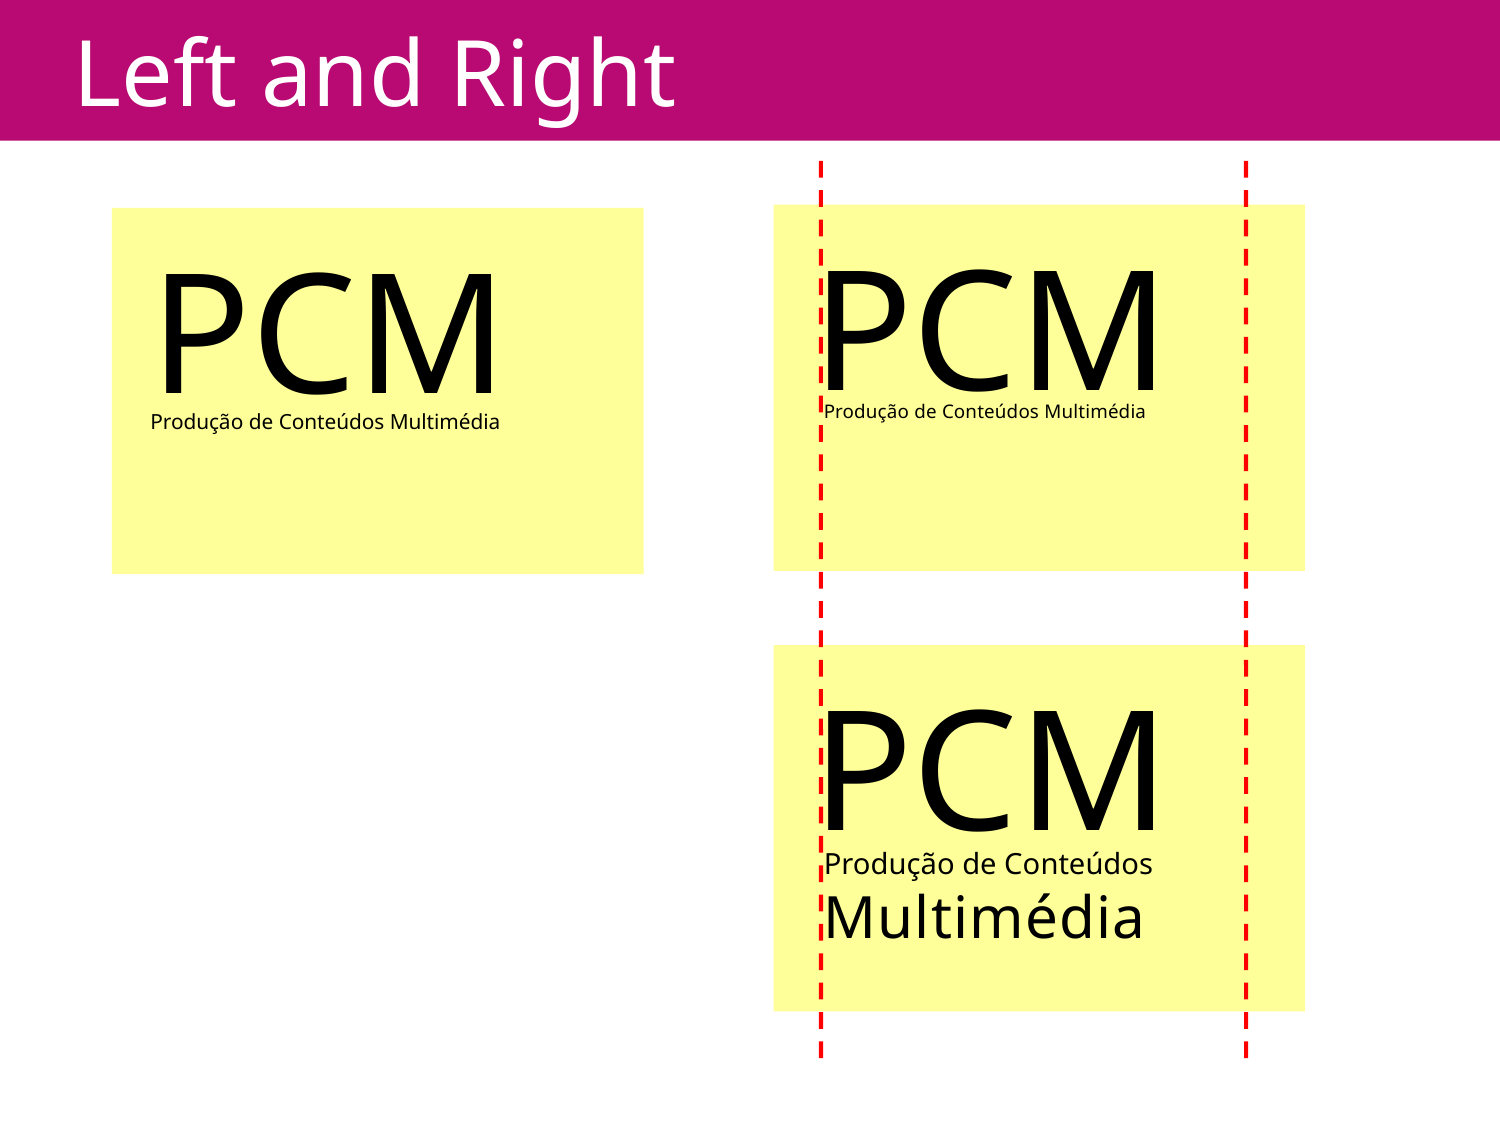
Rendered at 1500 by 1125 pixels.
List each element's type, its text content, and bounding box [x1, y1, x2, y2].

text_box PCM [797, 216, 1324, 467]
text_box Produção de Conteúdos Multimédia [135, 401, 662, 477]
text_box [773, 645, 1306, 1012]
text_box Produção de Conteúdos Multimédia [808, 838, 1336, 994]
text_box PCM [797, 656, 1324, 907]
title Left and Right [0, 0, 1500, 141]
text_box Produção de Conteúdos Multimédia [808, 392, 1336, 465]
text_box [773, 204, 1306, 571]
text_box [111, 207, 644, 575]
text_box PCM [135, 219, 662, 401]
